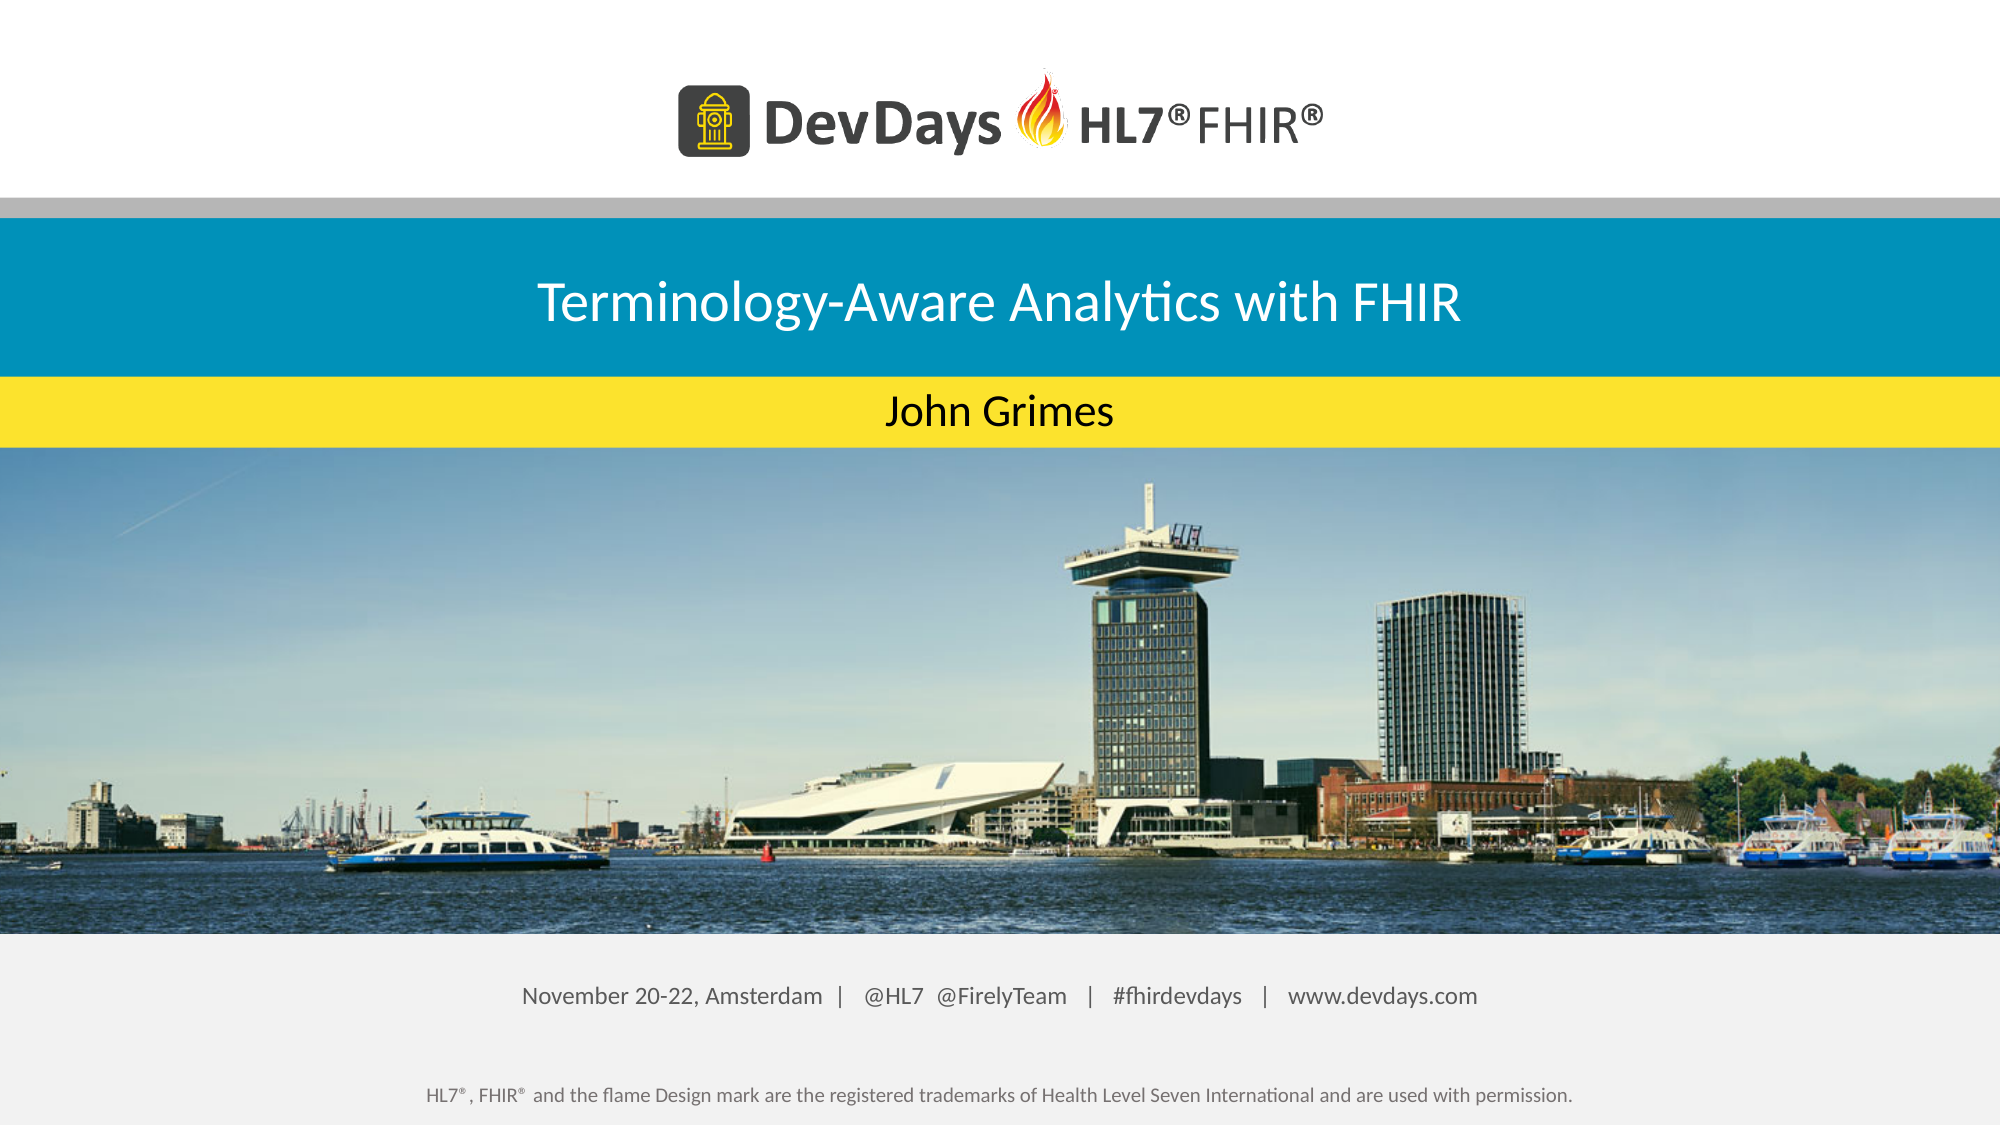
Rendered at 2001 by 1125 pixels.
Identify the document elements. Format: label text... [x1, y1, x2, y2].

list Terminology-Aware Analytics with FHIR [137, 220, 1863, 375]
picture [677, 67, 1323, 157]
picture [0, 448, 2000, 934]
title John Grimes [137, 375, 1863, 448]
